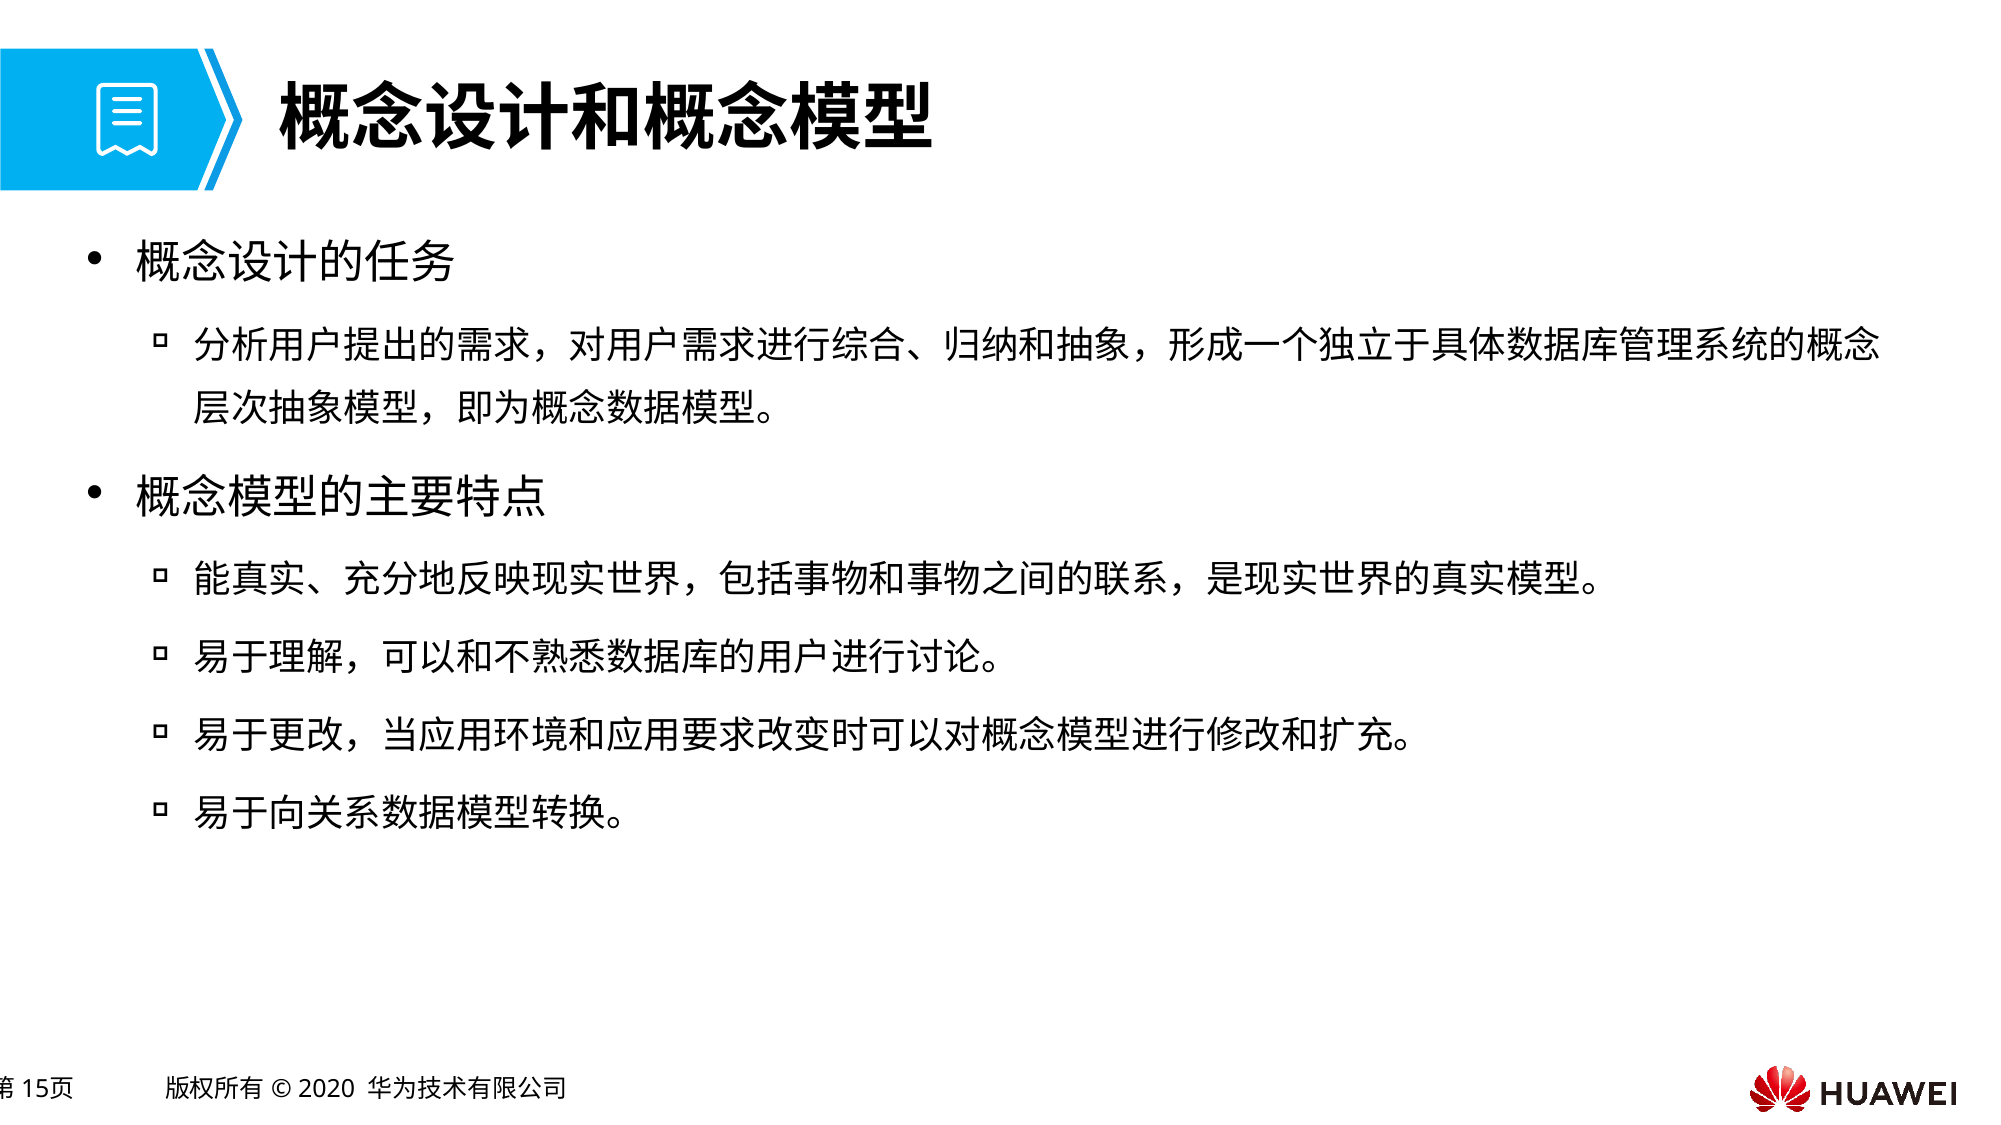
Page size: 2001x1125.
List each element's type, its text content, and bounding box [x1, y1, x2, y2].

picture [1750, 1066, 1956, 1112]
list 概念设计的任务 分析用户提出的需求，对用户需求进行综合、归纳和抽象，形成一个独立于具体数据库管理系统的概念层次抽象模型，即为概念数据模型。 概念模型的主要特点 能真实、充分地反映现实世界，包括事物和事物之间的联系，是现实世界的真实模型。 易于理解，可以和不熟悉数据库的用户进行讨论。 易于更改，当应用环境和应用要求改变时可以对概念模型进行修改和扩充。 易于向关系数据模型转换。 [72, 204, 1929, 973]
title 概念设计和概念模型 [261, 67, 1874, 173]
